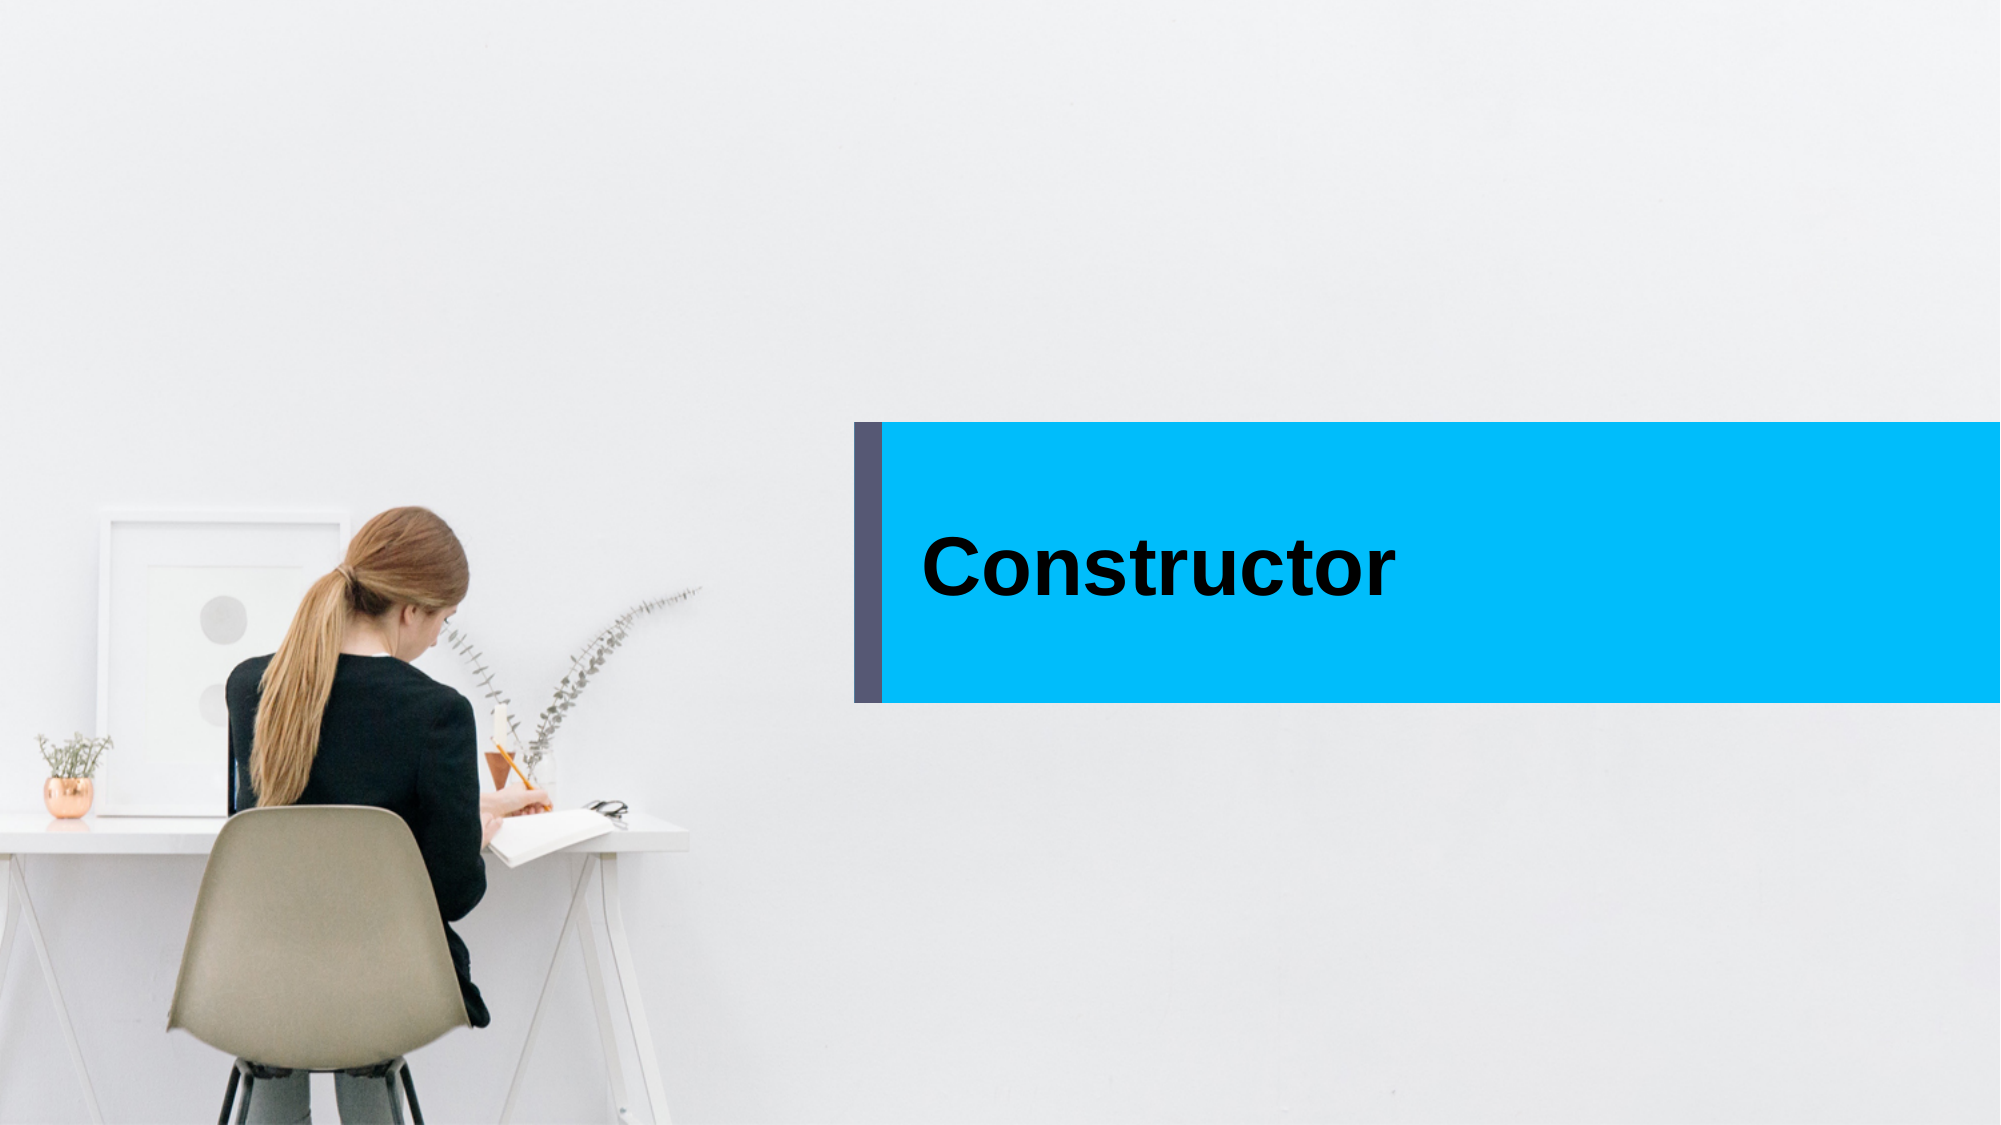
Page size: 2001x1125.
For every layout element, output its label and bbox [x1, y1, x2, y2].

picture [0, 0, 2001, 1125]
text_box [854, 422, 2000, 703]
